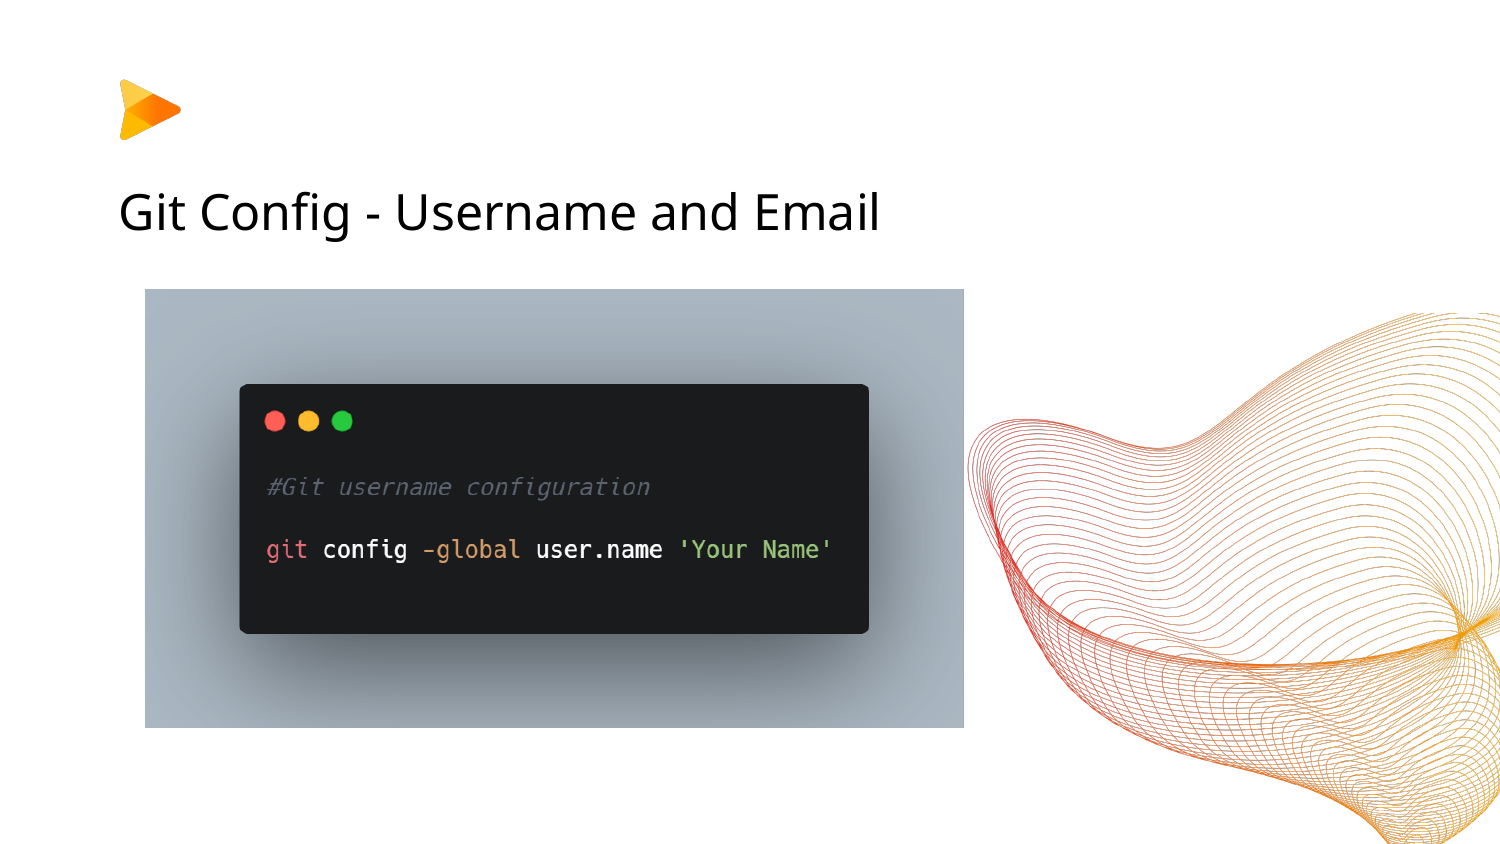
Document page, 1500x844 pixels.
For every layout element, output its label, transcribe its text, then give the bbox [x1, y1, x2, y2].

title Git Config - Username and Email [103, 151, 932, 271]
picture [967, 313, 1500, 844]
picture [119, 78, 181, 140]
picture [143, 289, 964, 728]
